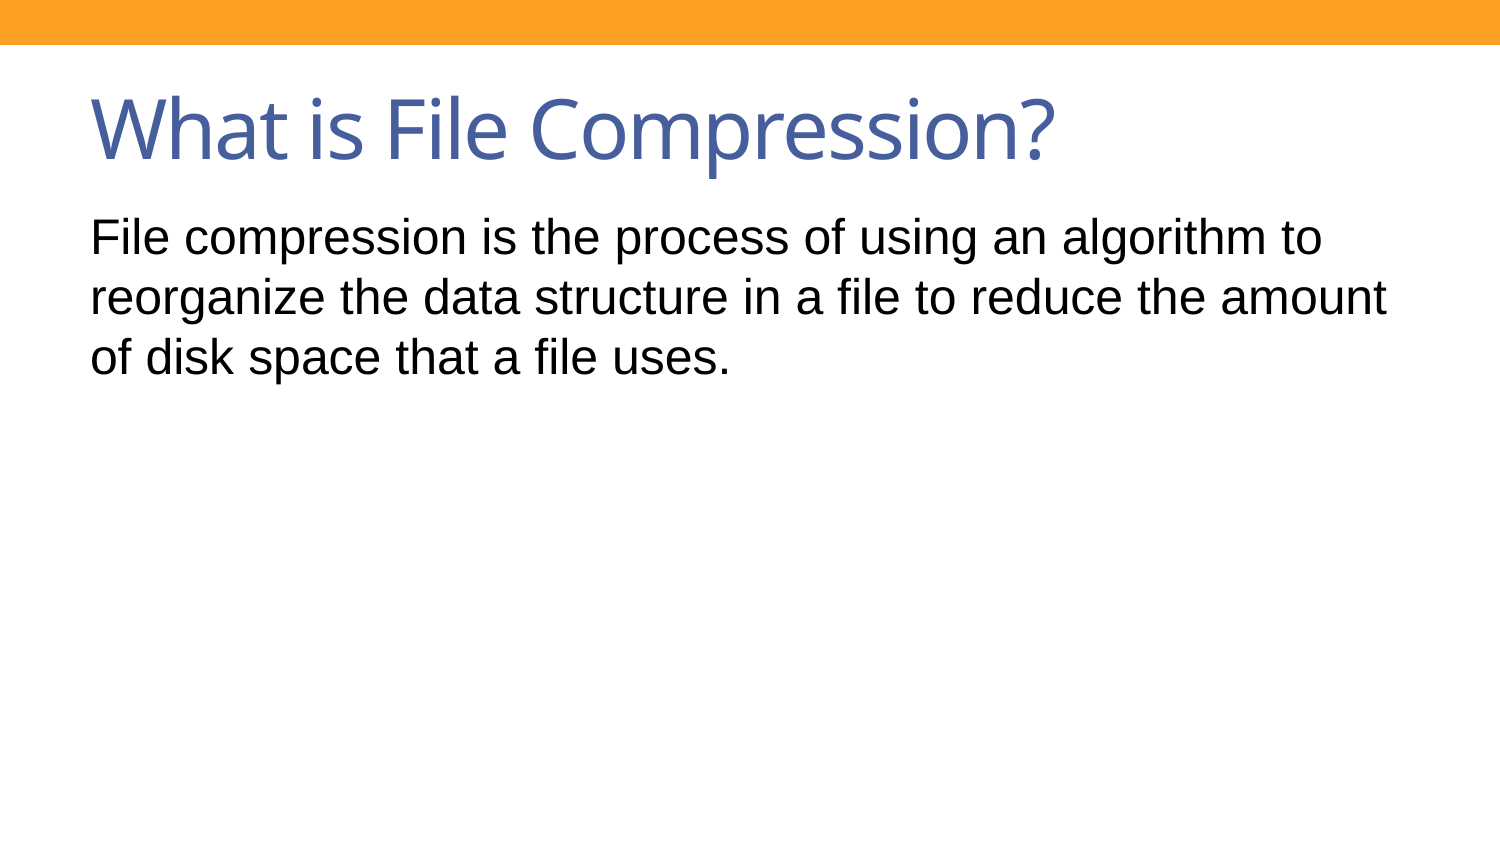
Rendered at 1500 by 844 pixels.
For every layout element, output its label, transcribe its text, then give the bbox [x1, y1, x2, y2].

list File compression is the process of using an algorithm to reorganize the data structure in a file to reduce the amount of disk space that a file uses. [75, 196, 1425, 797]
title What is File Compression? [75, 65, 1425, 188]
